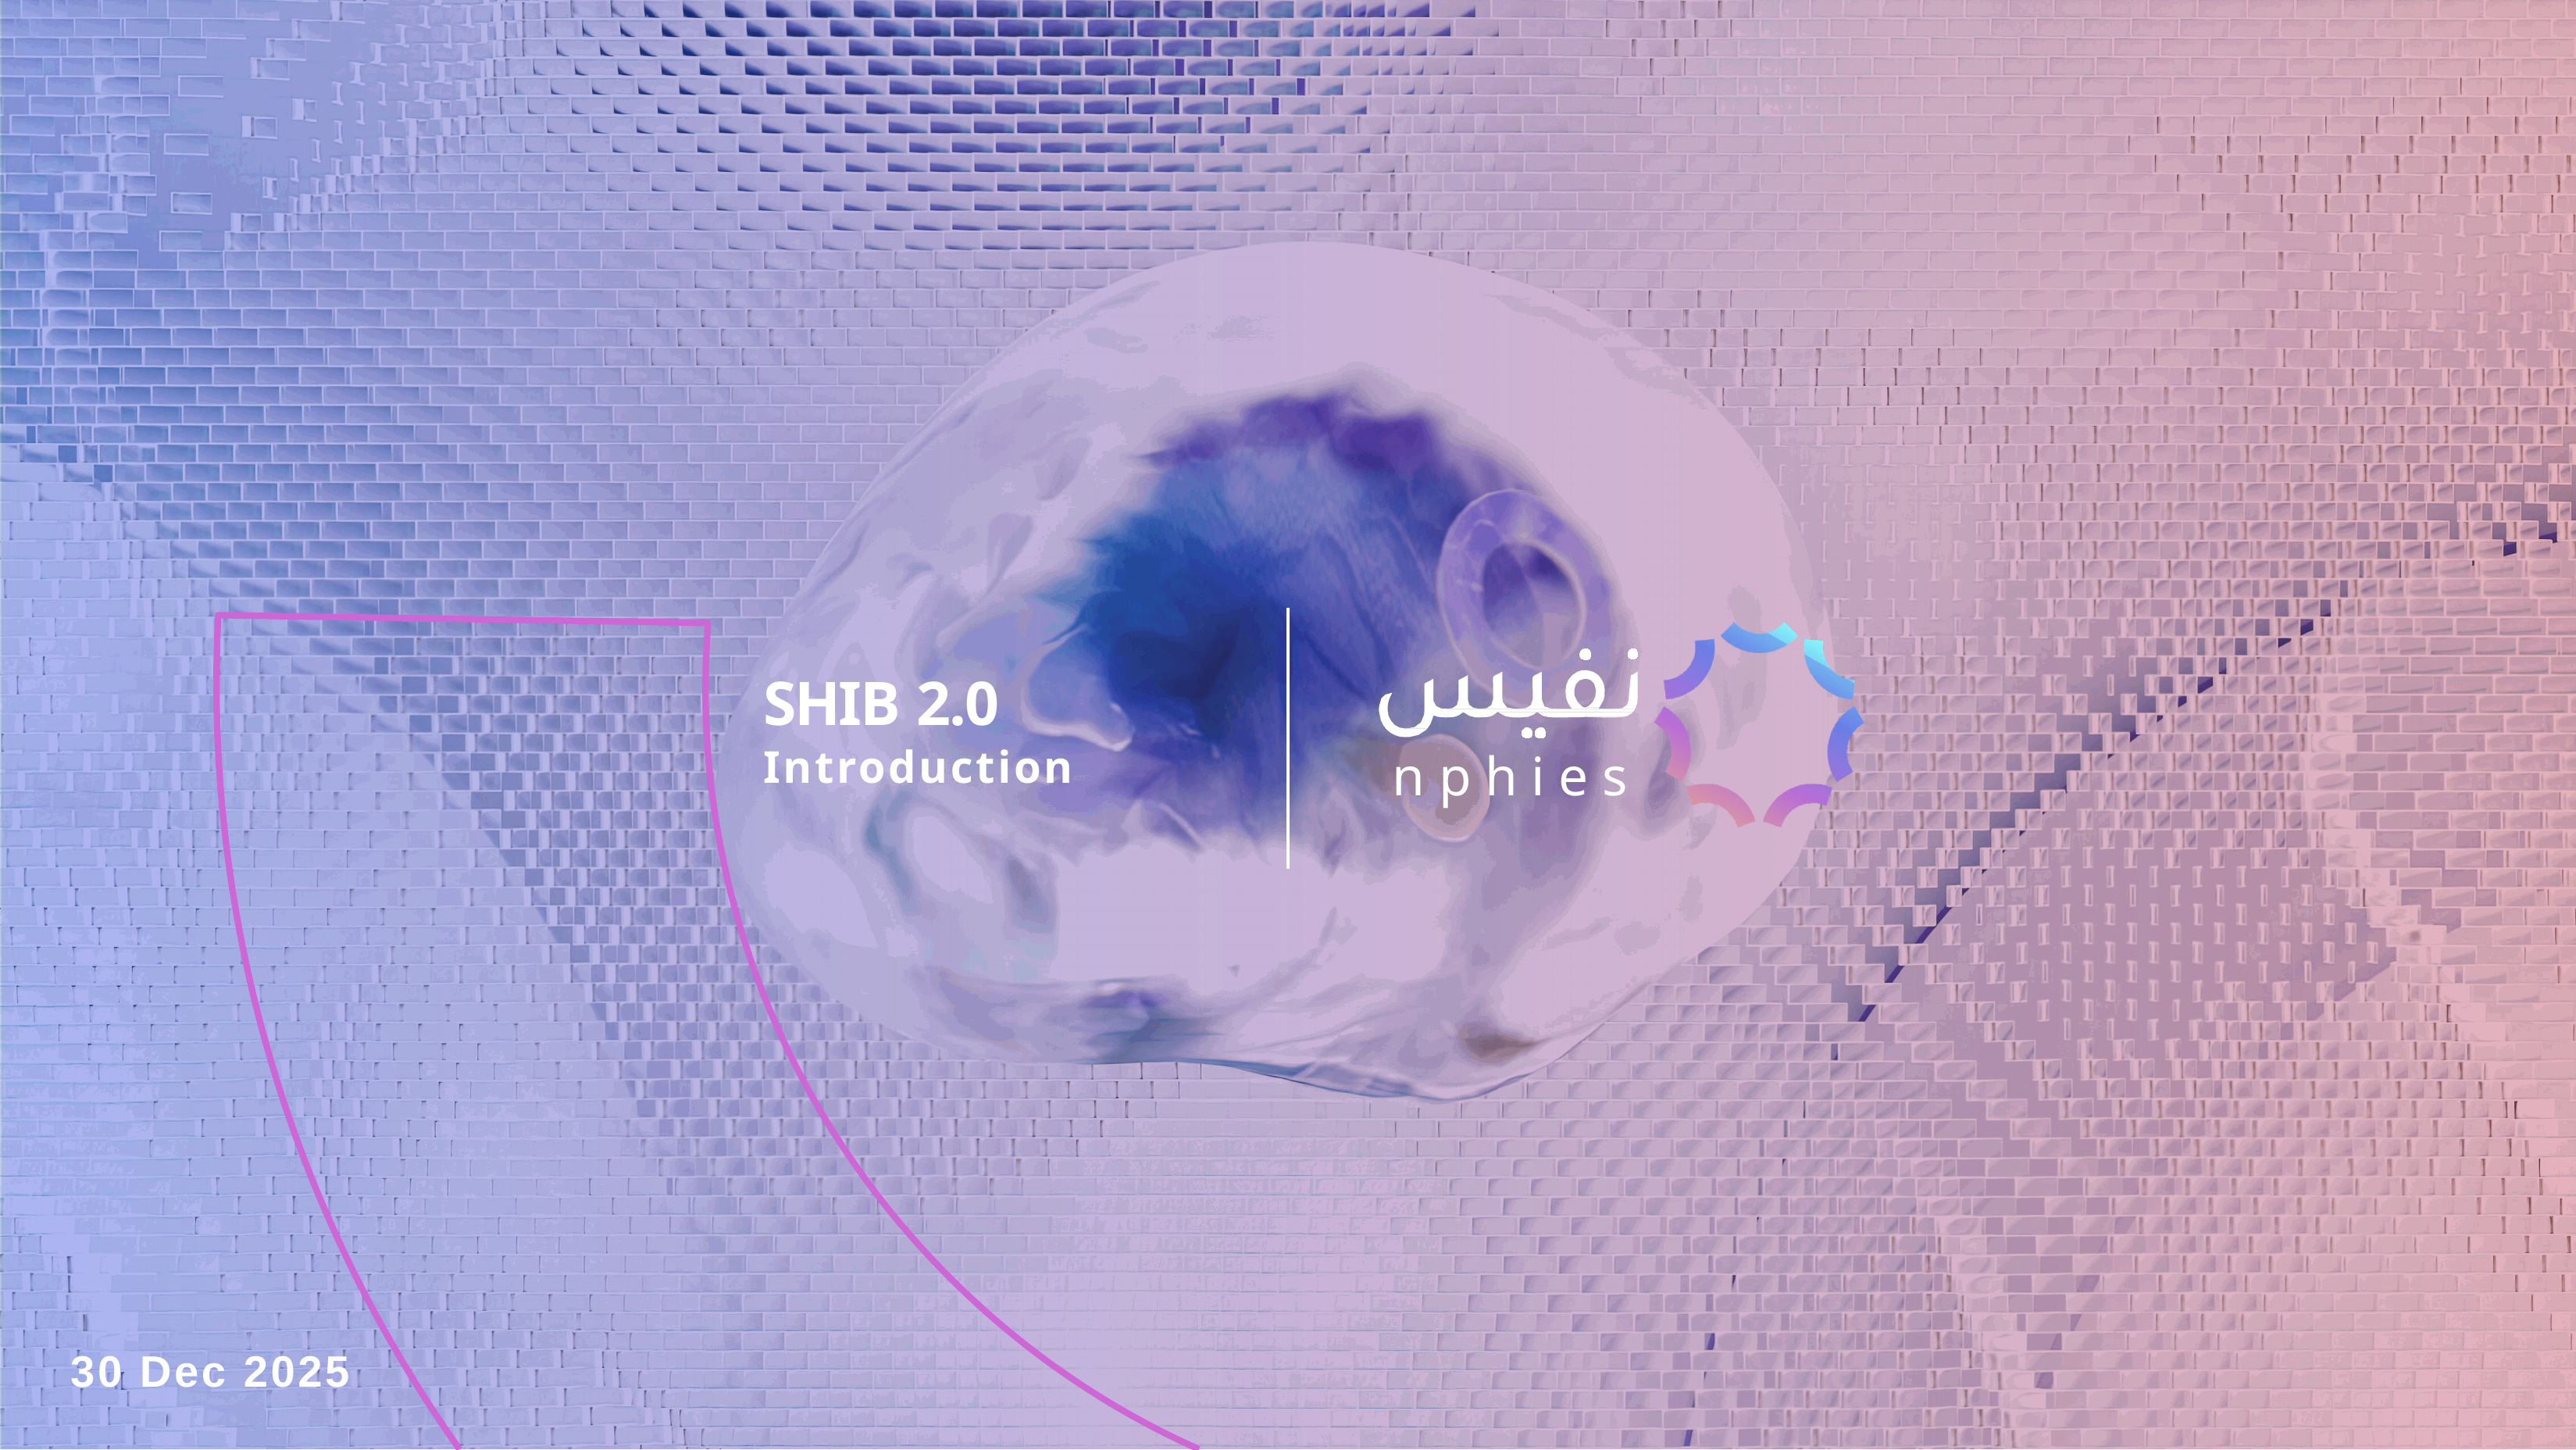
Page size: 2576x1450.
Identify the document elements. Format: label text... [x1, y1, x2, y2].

text_box SHIB 2.0 Introduction [762, 664, 1269, 792]
picture [0, 0, 2576, 1449]
text_box 30 Dec 2025 [59, 1337, 362, 1402]
picture [220, 619, 1189, 1449]
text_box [1379, 648, 1639, 738]
text_box n p h i e s [1390, 745, 1630, 806]
